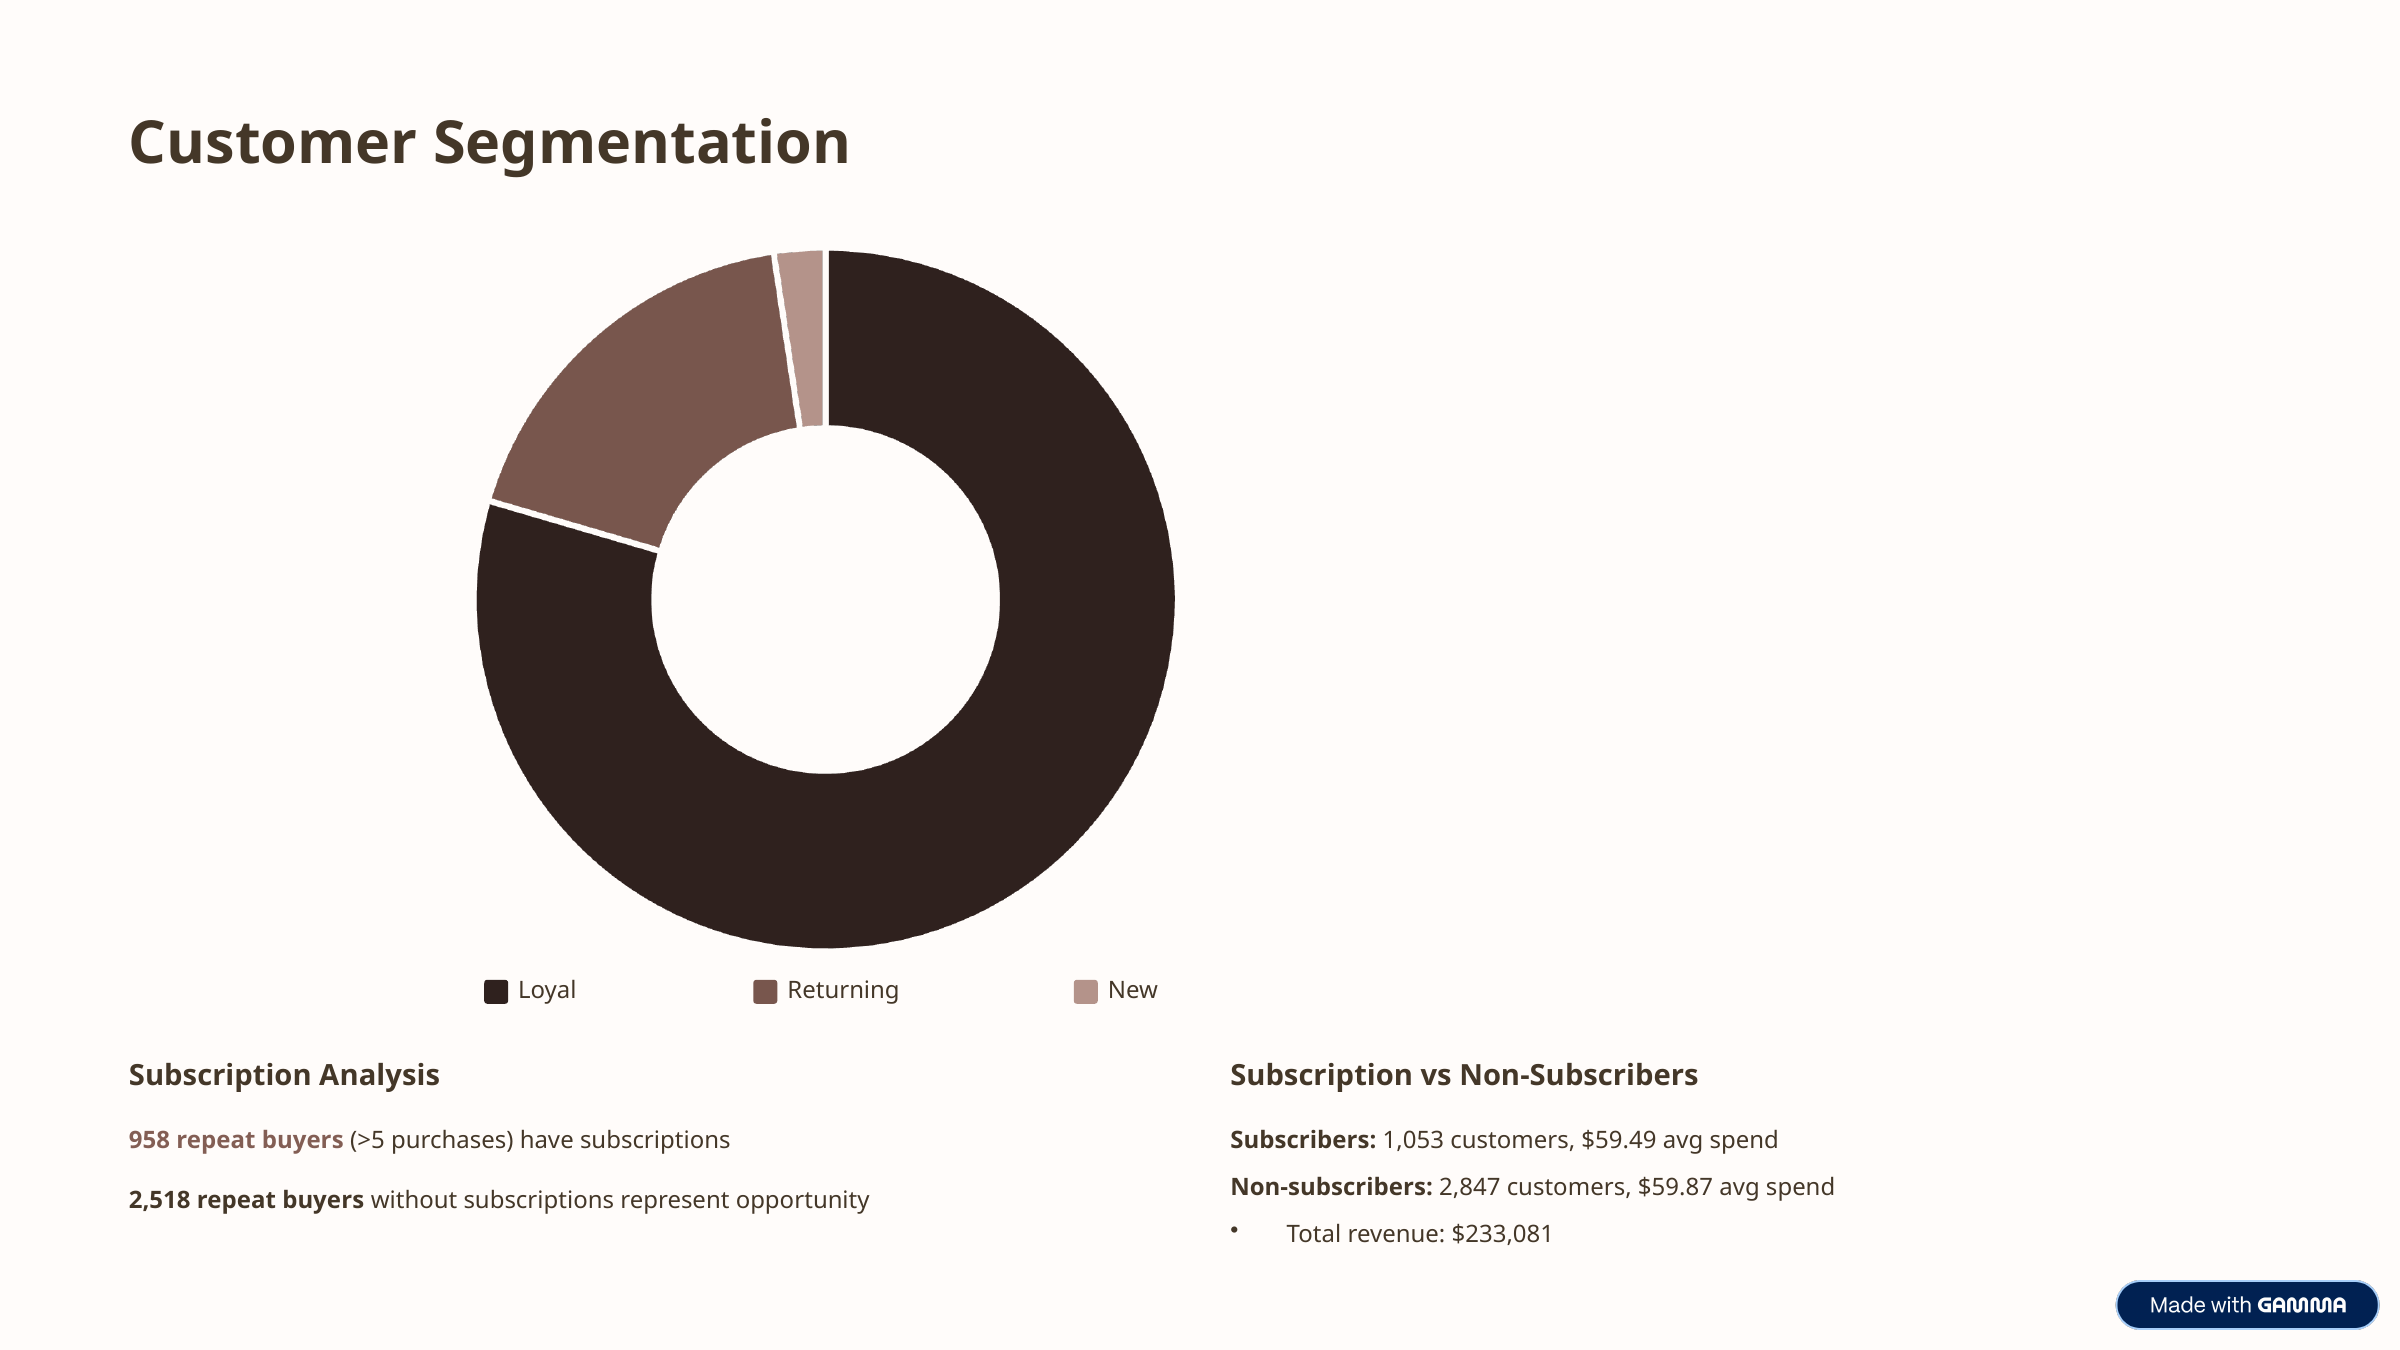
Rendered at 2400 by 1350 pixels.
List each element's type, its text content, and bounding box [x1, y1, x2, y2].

text_box Total revenue: $233,081 [1230, 1209, 2273, 1248]
picture [128, 224, 1522, 975]
picture [2106, 1271, 2389, 1339]
text_box Customer Segmentation [129, 101, 746, 177]
text_box [484, 979, 509, 1004]
text_box Subscribers: 1,053 customers, $59.49 avg spend [1230, 1116, 2273, 1155]
text_box Subscription Analysis [128, 1054, 429, 1093]
text_box Non-subscribers: 2,847 customers, $59.87 avg spend [1230, 1162, 2273, 1202]
text_box [1073, 979, 1098, 1004]
text_box Subscription vs Non-Subscribers [1230, 1054, 1645, 1093]
text_box 2,518 repeat buyers without subscriptions represent opportunity [128, 1176, 1171, 1215]
text_box [753, 979, 778, 1004]
text_box Loyal [518, 979, 577, 1004]
text_box 958 repeat buyers (>5 purchases) have subscriptions [128, 1116, 1171, 1155]
text_box Returning [787, 979, 897, 1004]
text_box New [1107, 979, 1158, 1004]
